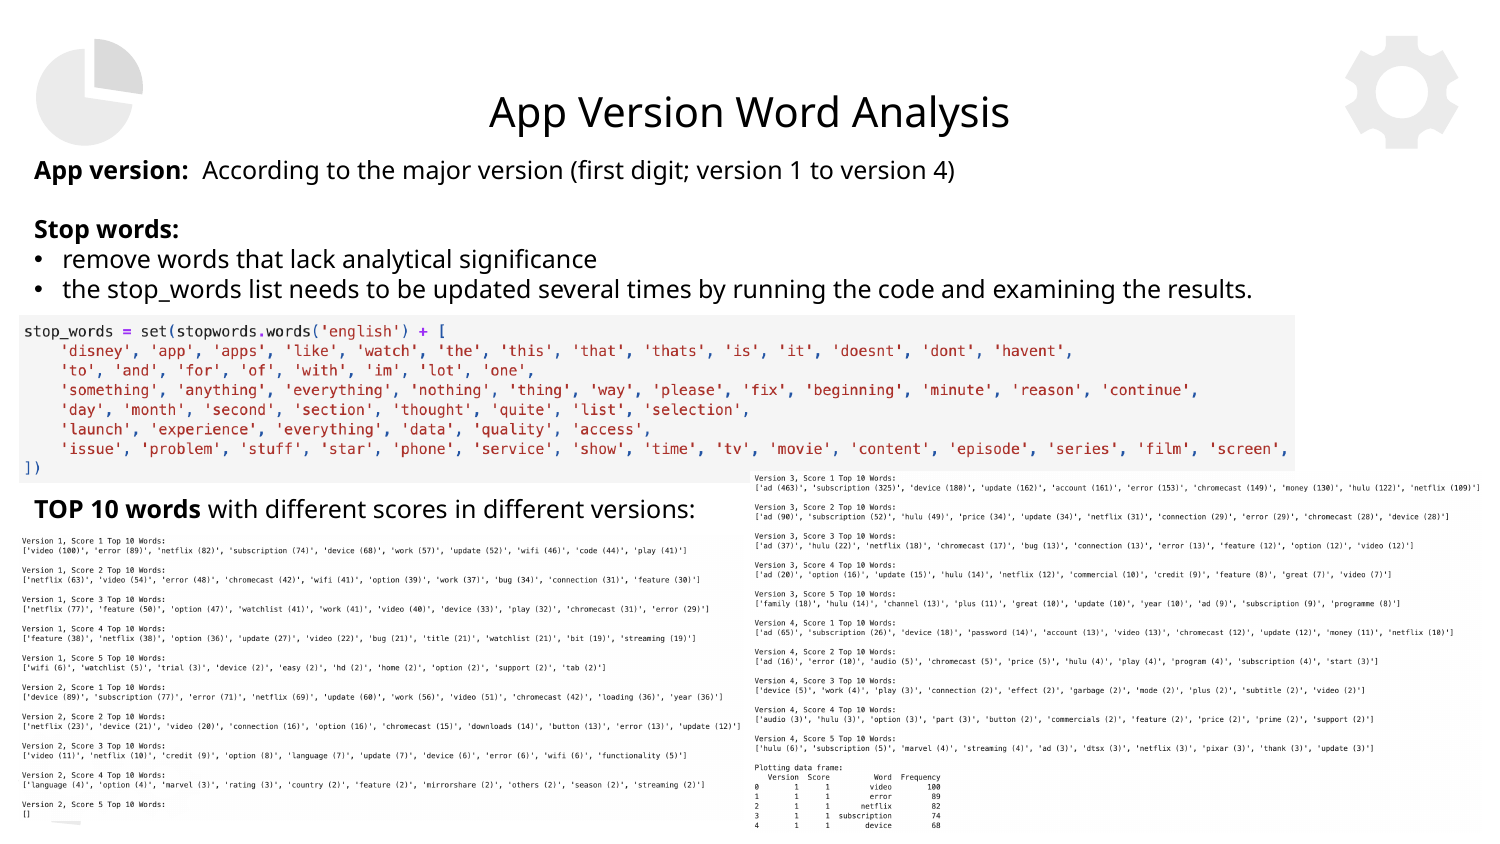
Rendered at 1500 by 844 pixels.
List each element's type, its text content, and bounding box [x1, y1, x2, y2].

text_box App version: According to the major version (first digit; version 1 to version 4) Stop words: remove words that lack analytical significance the stop_words list needs to be updated several times by running the code and examining the results. [19, 146, 1461, 312]
text_box TOP 10 words with different scores in different versions: [19, 491, 744, 532]
title App Version Word Analysis [116, 89, 1383, 132]
picture [19, 315, 1482, 833]
picture [19, 534, 744, 822]
